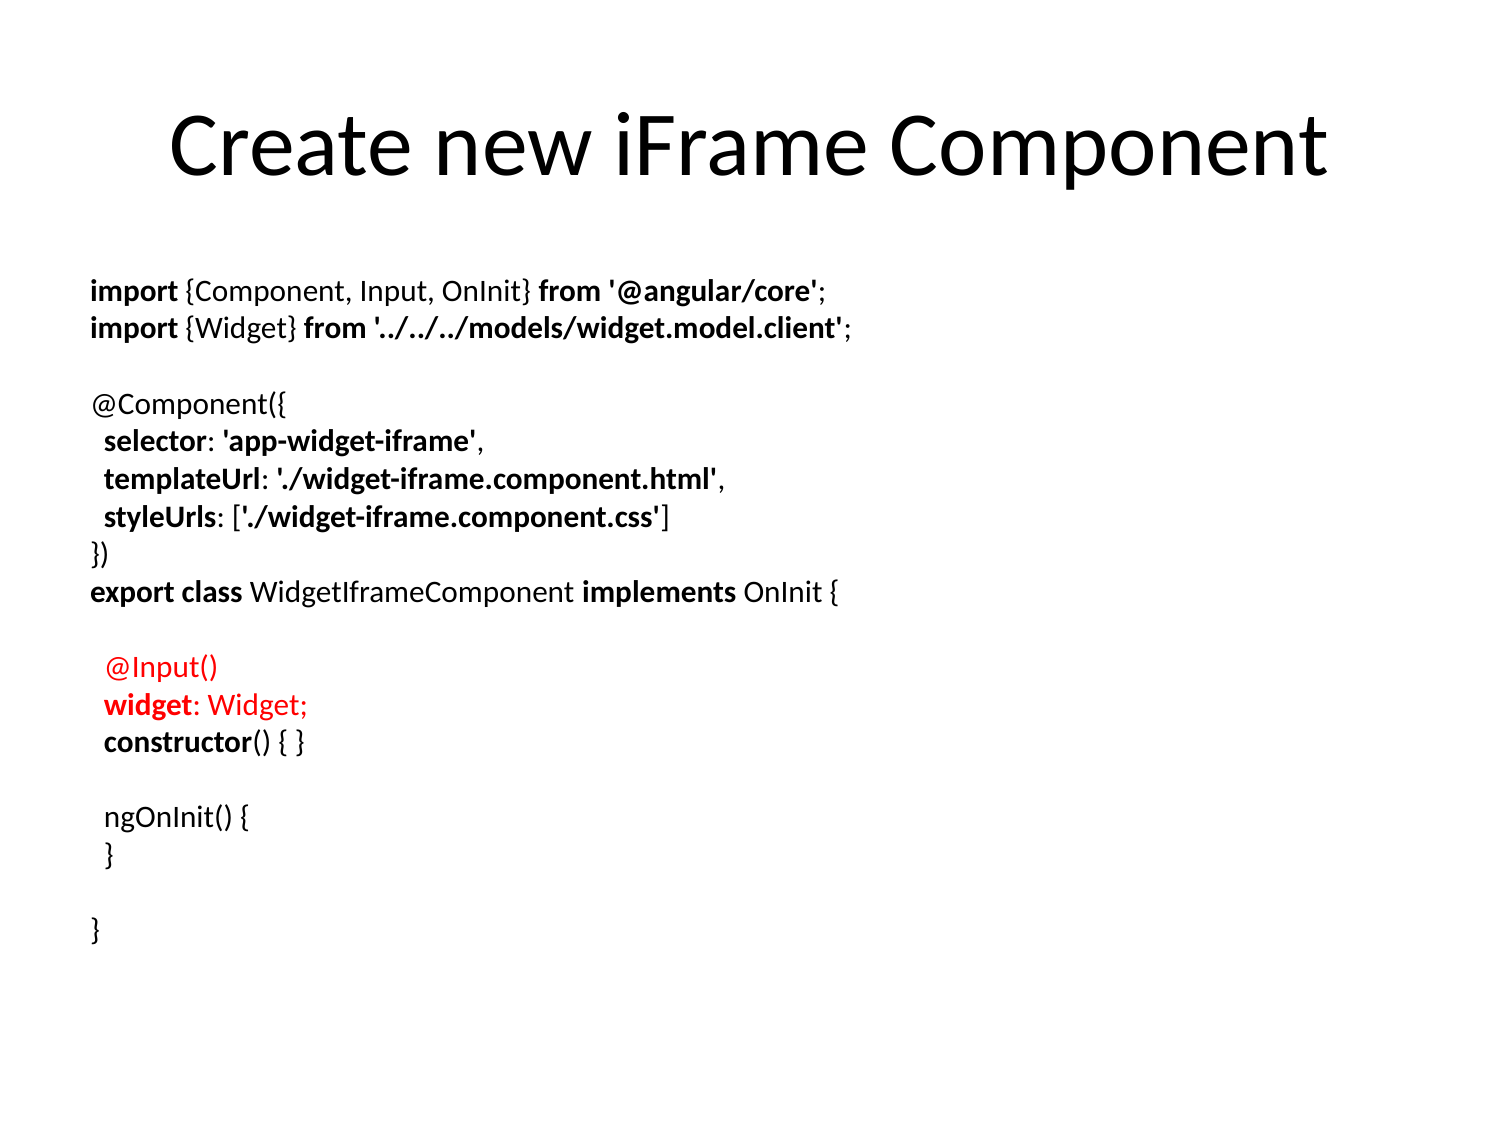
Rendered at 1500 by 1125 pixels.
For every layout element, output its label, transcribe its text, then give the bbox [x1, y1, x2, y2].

list import {Component, Input, OnInit} from '@angular/core'; import {Widget} from '../../../models/widget.model.client'; @Component({ selector: 'app-widget-iframe', templateUrl: './widget-iframe.component.html', styleUrls: ['./widget-iframe.component.css'] }) export class WidgetIframeComponent implements OnInit { @Input() widget: Widget; constructor() { } ngOnInit() { } } [75, 262, 1425, 1005]
title Create new iFrame Component [75, 45, 1425, 233]
